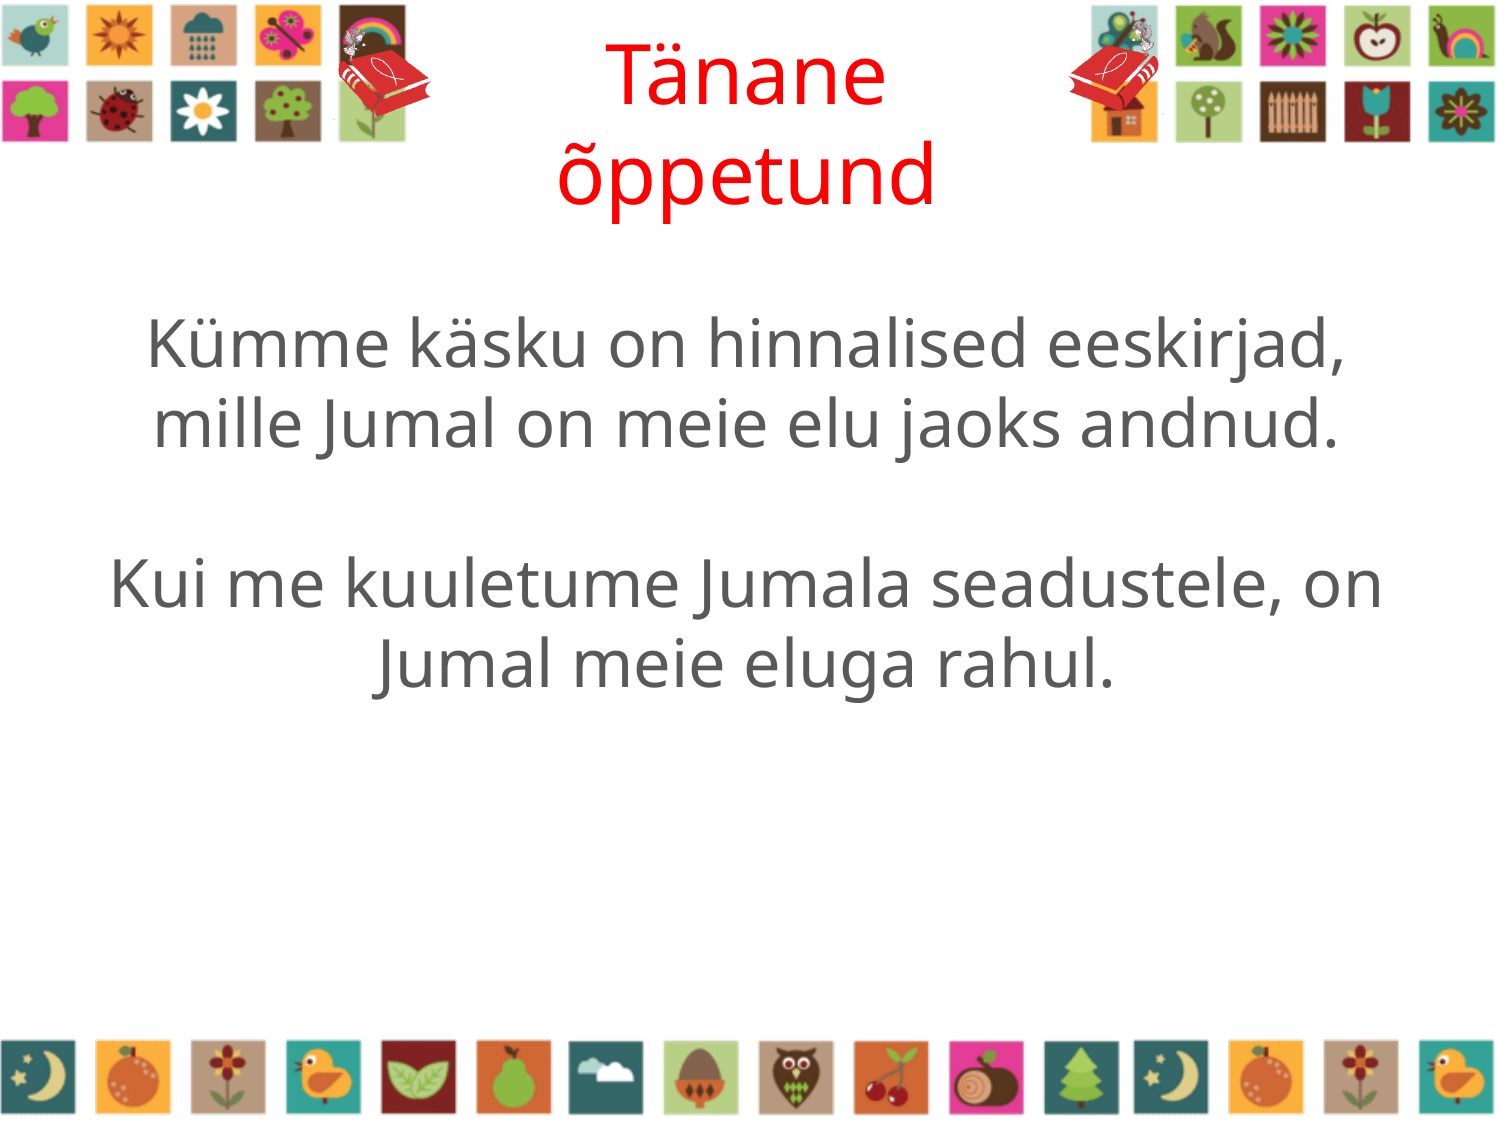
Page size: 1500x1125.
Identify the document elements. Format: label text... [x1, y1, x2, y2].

text_box Kümme käsku on hinnalised eeskirjad, mille Jumal on meie elu jaoks andnud. Kui me kuuletume Jumala seadustele, on Jumal meie eluga rahul. [74, 293, 1421, 868]
text_box Tänane õppetund [414, 13, 1080, 229]
picture [1037, 3, 1500, 150]
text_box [0, 1028, 1500, 1118]
picture [0, 3, 463, 150]
